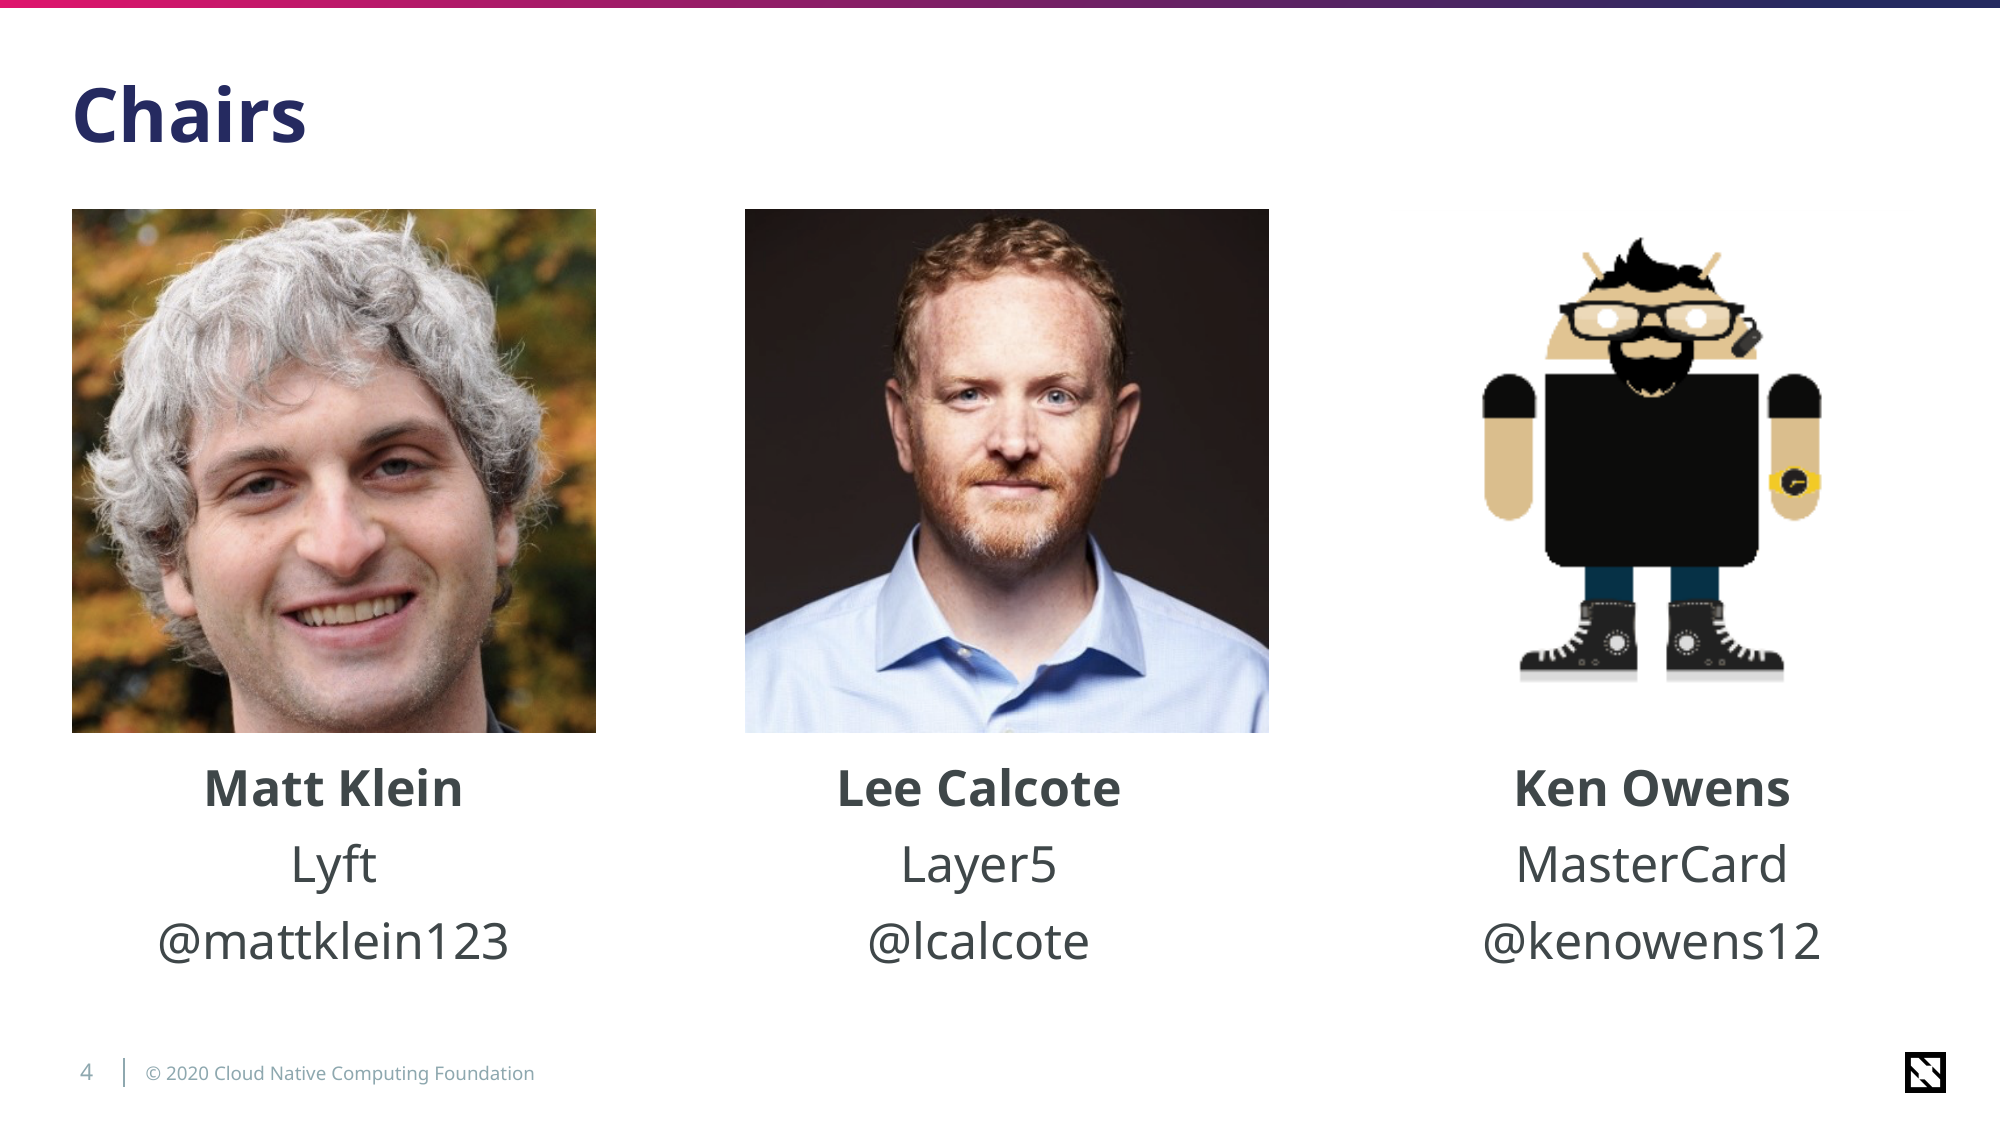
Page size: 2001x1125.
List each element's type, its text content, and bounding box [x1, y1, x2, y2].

picture [72, 209, 596, 733]
picture [1390, 209, 1914, 733]
list Matt Klein Lyft @mattklein123 [100, 741, 567, 994]
picture [1905, 1052, 1946, 1093]
list Ken Owens MasterCard @kenowens12 [1419, 741, 1886, 994]
list Lee Calcote Layer5 @lcalcote [745, 740, 1213, 994]
picture [745, 209, 1269, 733]
title Chairs [56, 70, 1944, 168]
